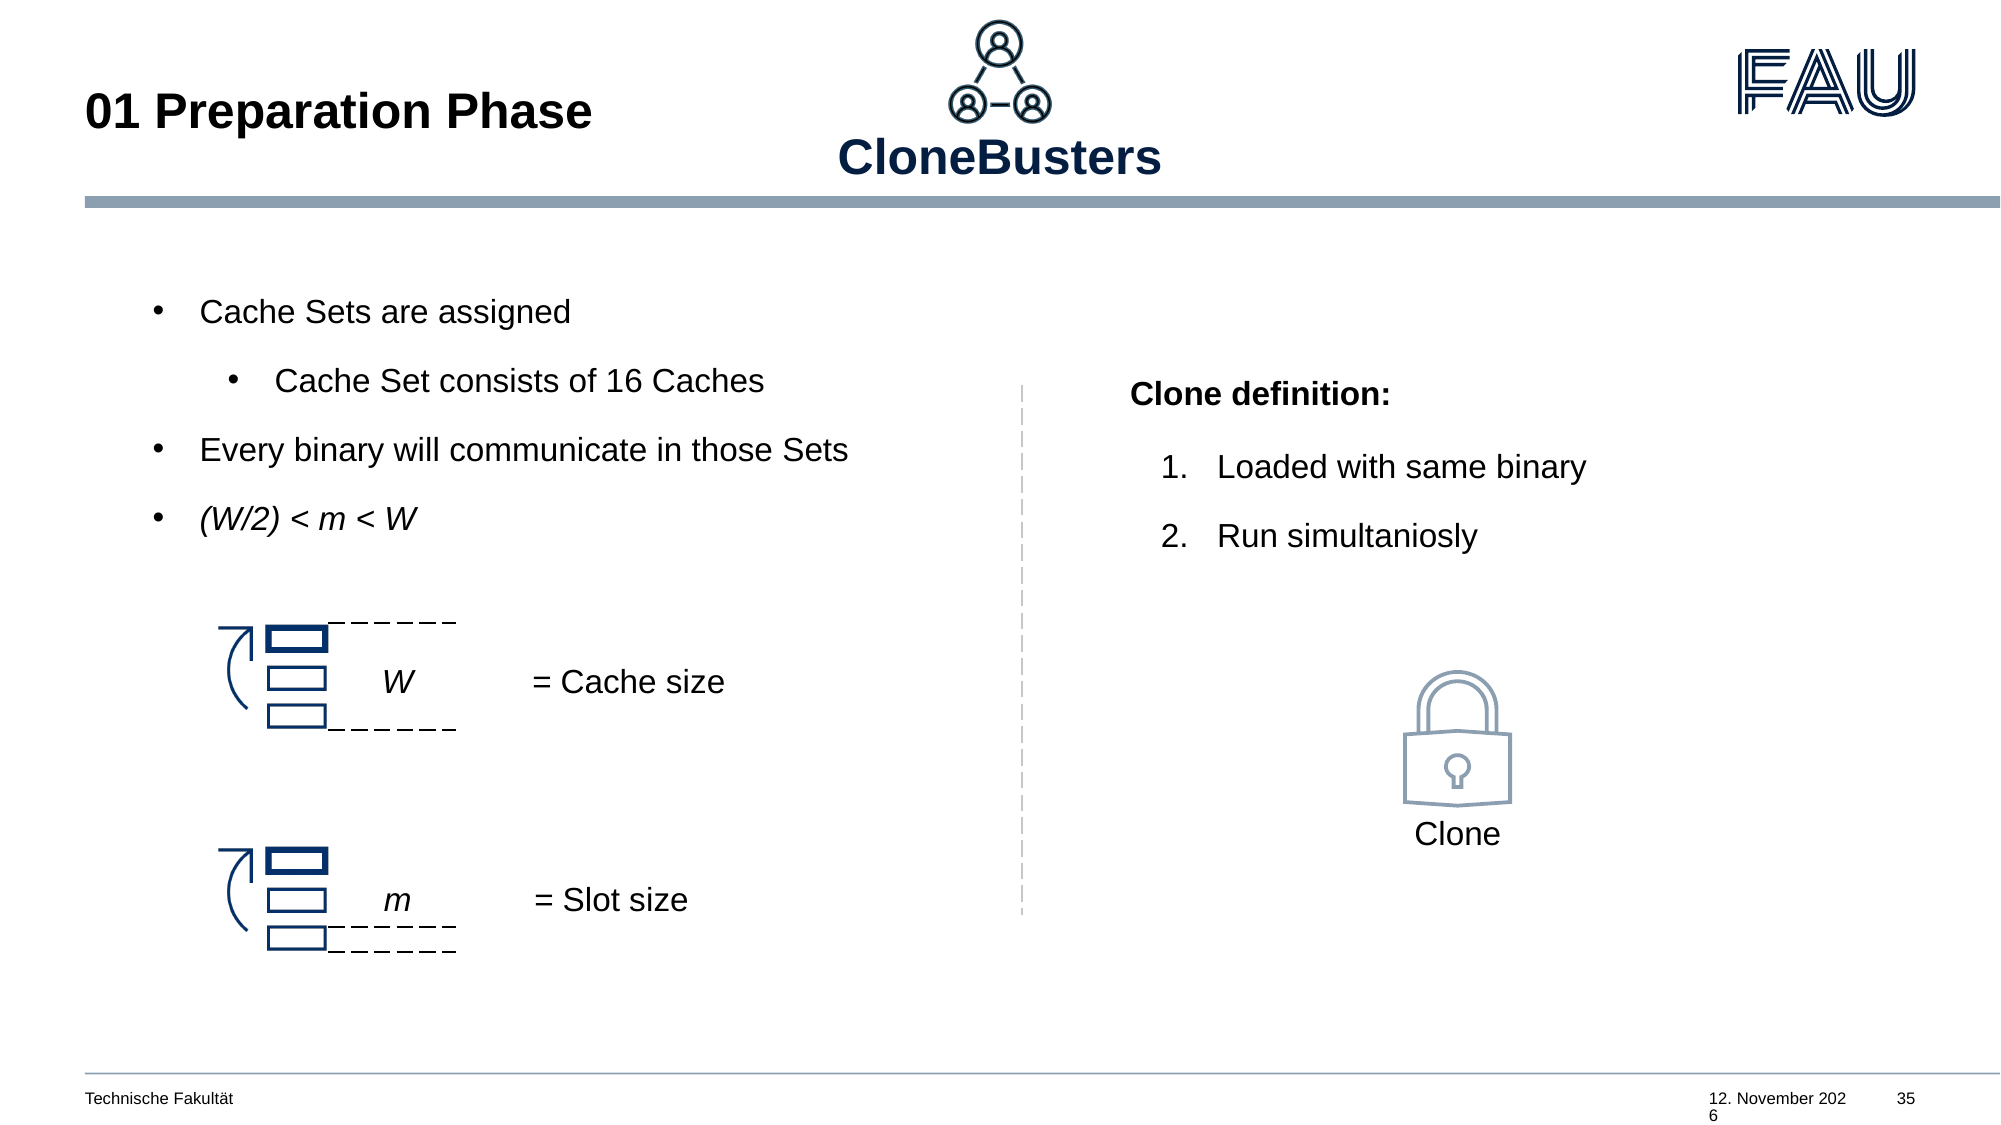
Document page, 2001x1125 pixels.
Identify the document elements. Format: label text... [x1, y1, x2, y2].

slide_number 35 [1883, 1088, 1916, 1109]
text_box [1402, 669, 1513, 834]
title CloneBusters [804, 131, 1196, 186]
picture [928, 0, 1072, 144]
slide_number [1708, 1088, 1849, 1109]
text_box Clone definition: [1130, 368, 1458, 412]
text_box Loaded with same binary Run simultaniosly [1160, 441, 1916, 554]
text_box Cache Sets are assigned Cache Set consists of 16 Caches Every binary will communicate in those Sets (W/2) < m < W [152, 286, 908, 537]
text_box m = Slot size [383, 874, 788, 918]
picture [196, 823, 347, 974]
text_box 01 Preparation Phase [84, 85, 600, 140]
footer Technische Fakultät [85, 1088, 983, 1109]
picture [196, 601, 347, 752]
text_box W = Cache size [381, 656, 786, 701]
